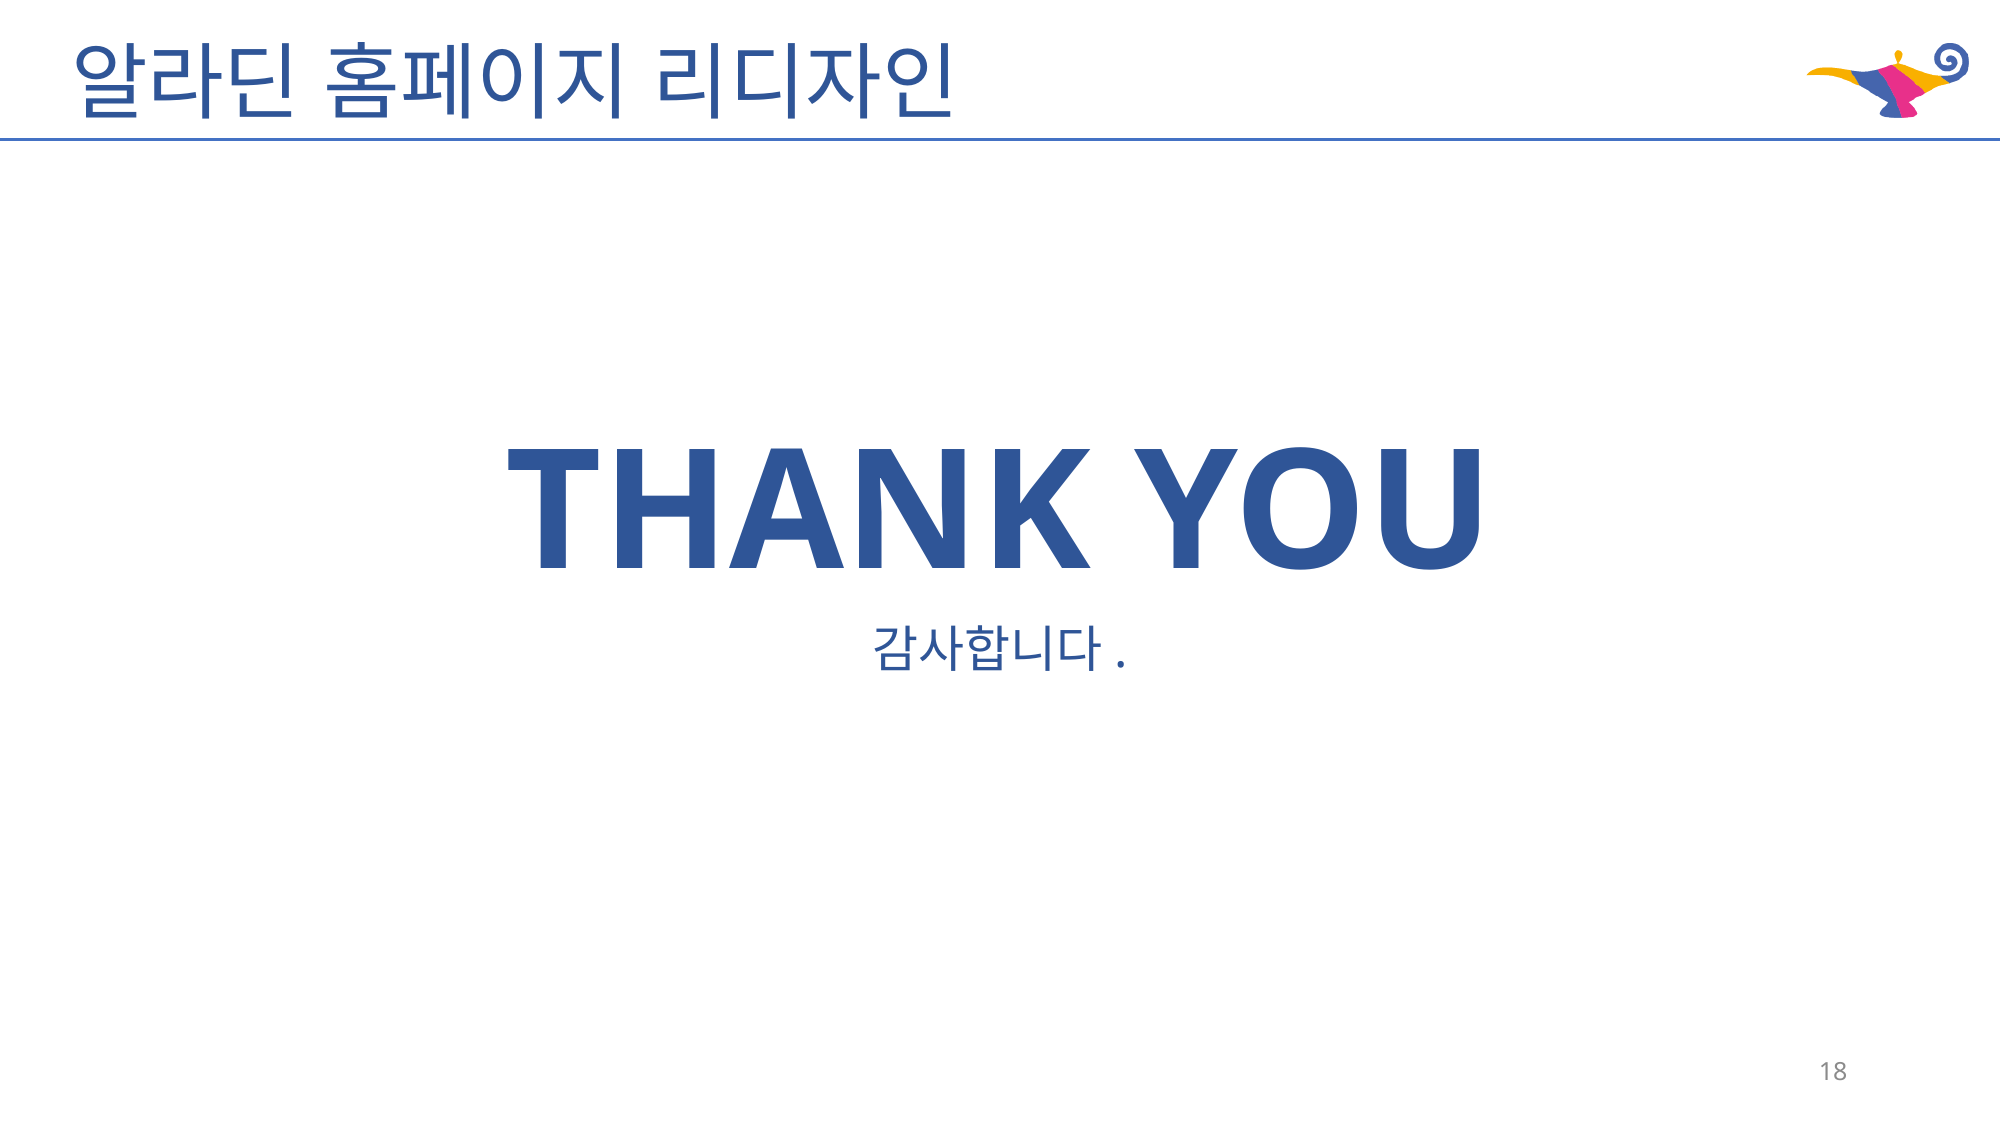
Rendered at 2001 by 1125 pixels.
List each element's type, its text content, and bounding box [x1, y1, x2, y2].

text_box 알라딘 홈페이지 리디자인 [56, 33, 974, 138]
picture [1806, 43, 1969, 118]
text_box 감사합니다. [857, 612, 1143, 686]
slide_number 18 [1412, 1042, 1863, 1103]
text_box THANK YOU [491, 416, 1509, 612]
